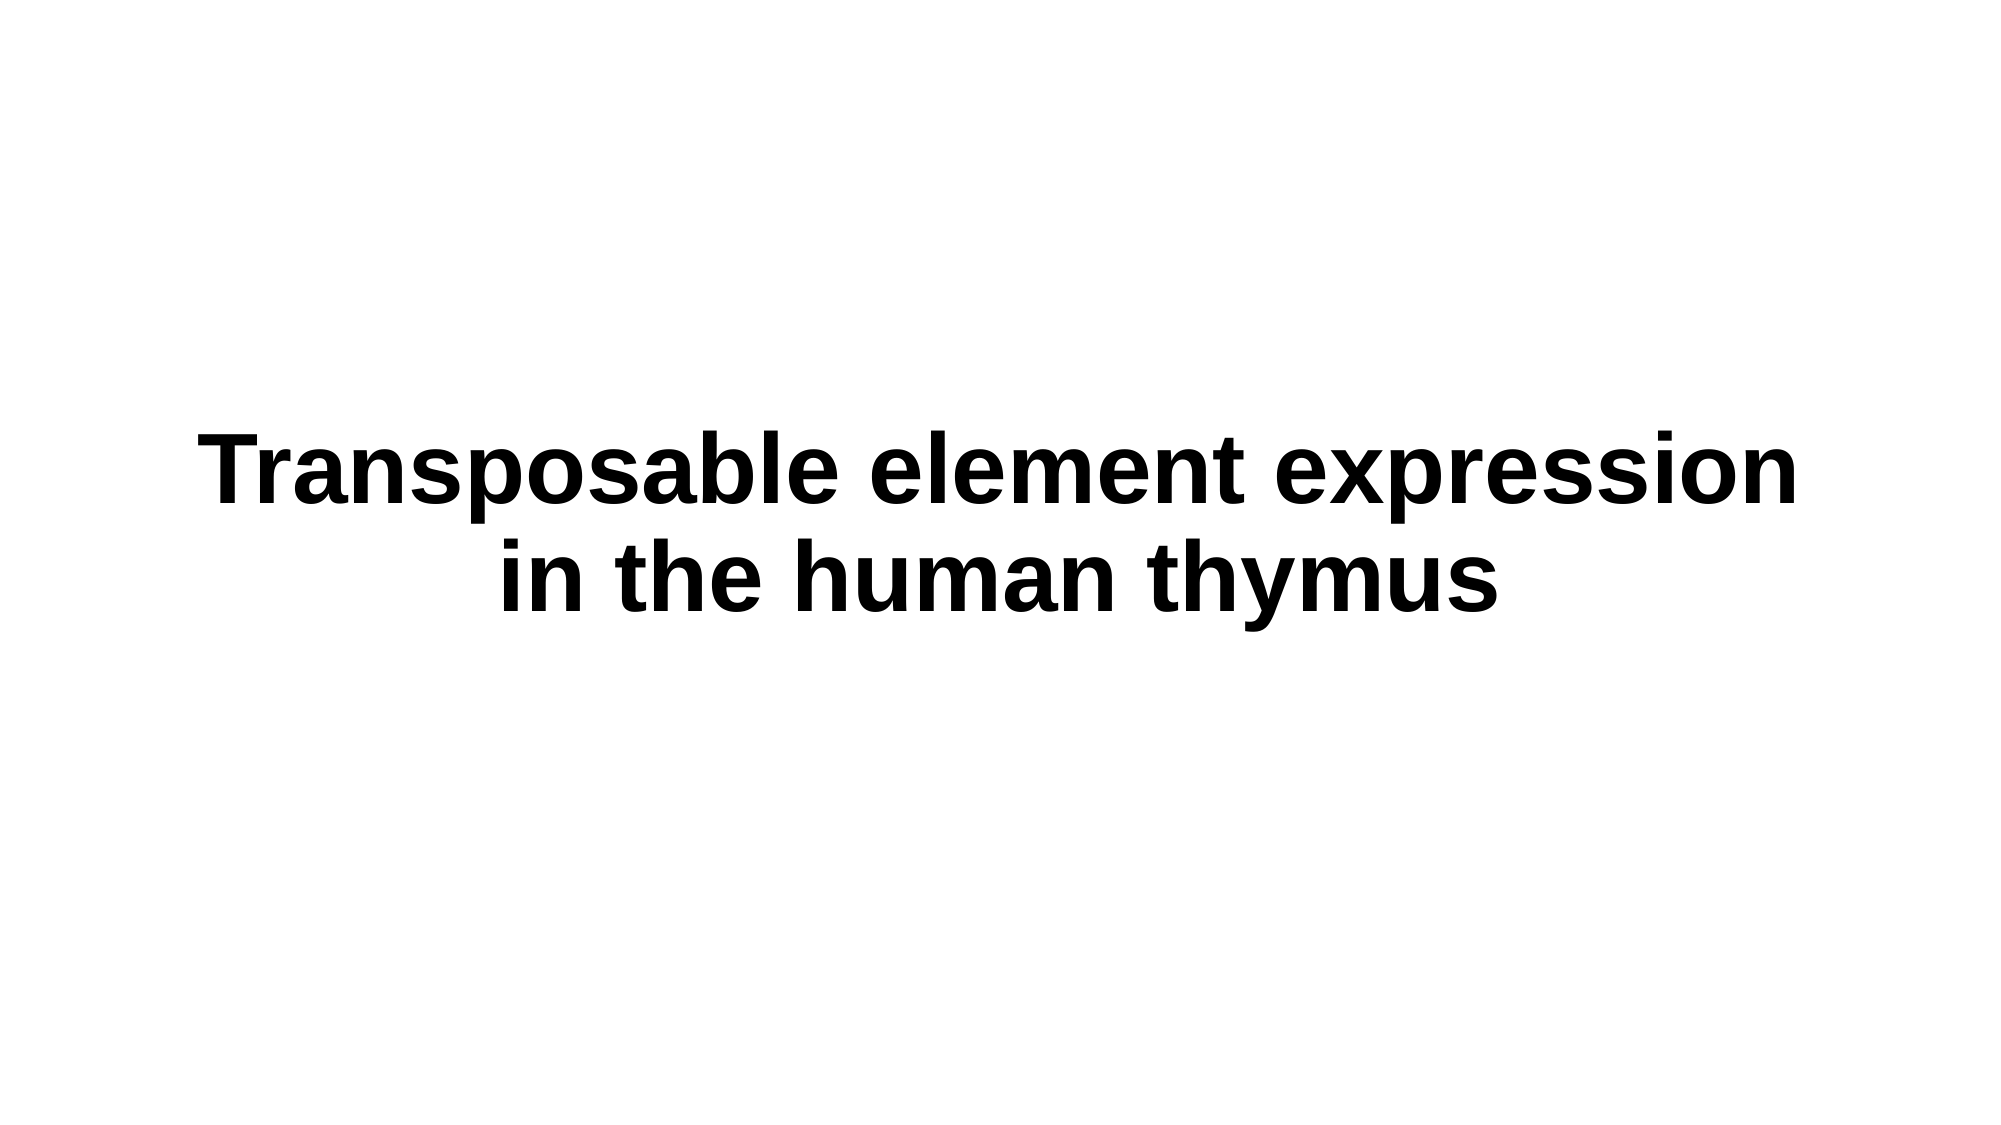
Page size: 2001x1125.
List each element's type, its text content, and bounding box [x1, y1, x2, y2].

title Transposable element expression in the human thymus [154, 386, 1846, 641]
